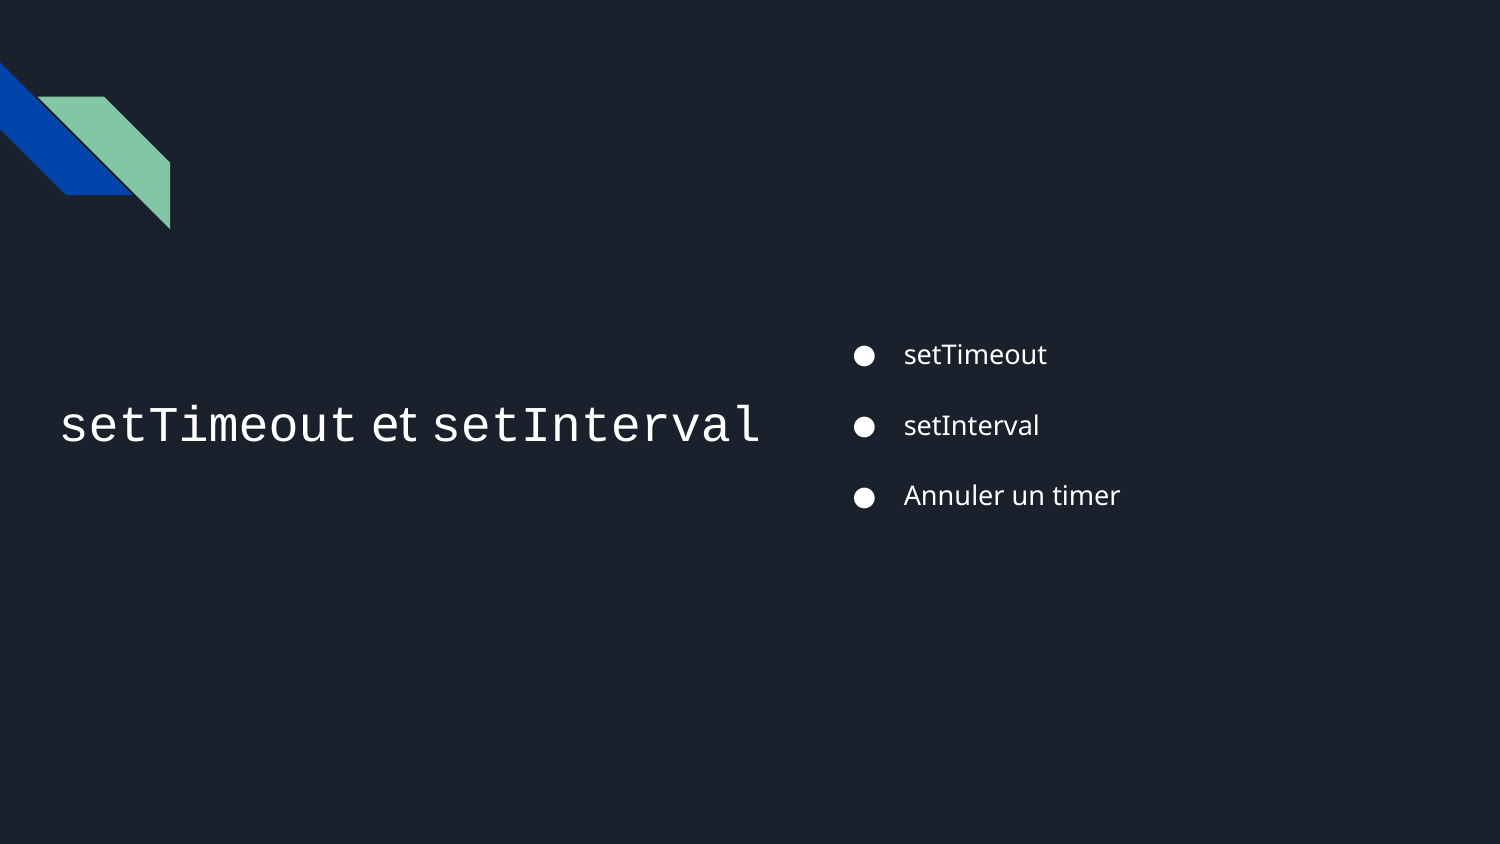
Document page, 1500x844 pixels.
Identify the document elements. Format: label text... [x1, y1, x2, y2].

title setTimeout et setInterval [43, 281, 789, 562]
list setTimeout setInterval Annuler un timer [813, 317, 1496, 527]
